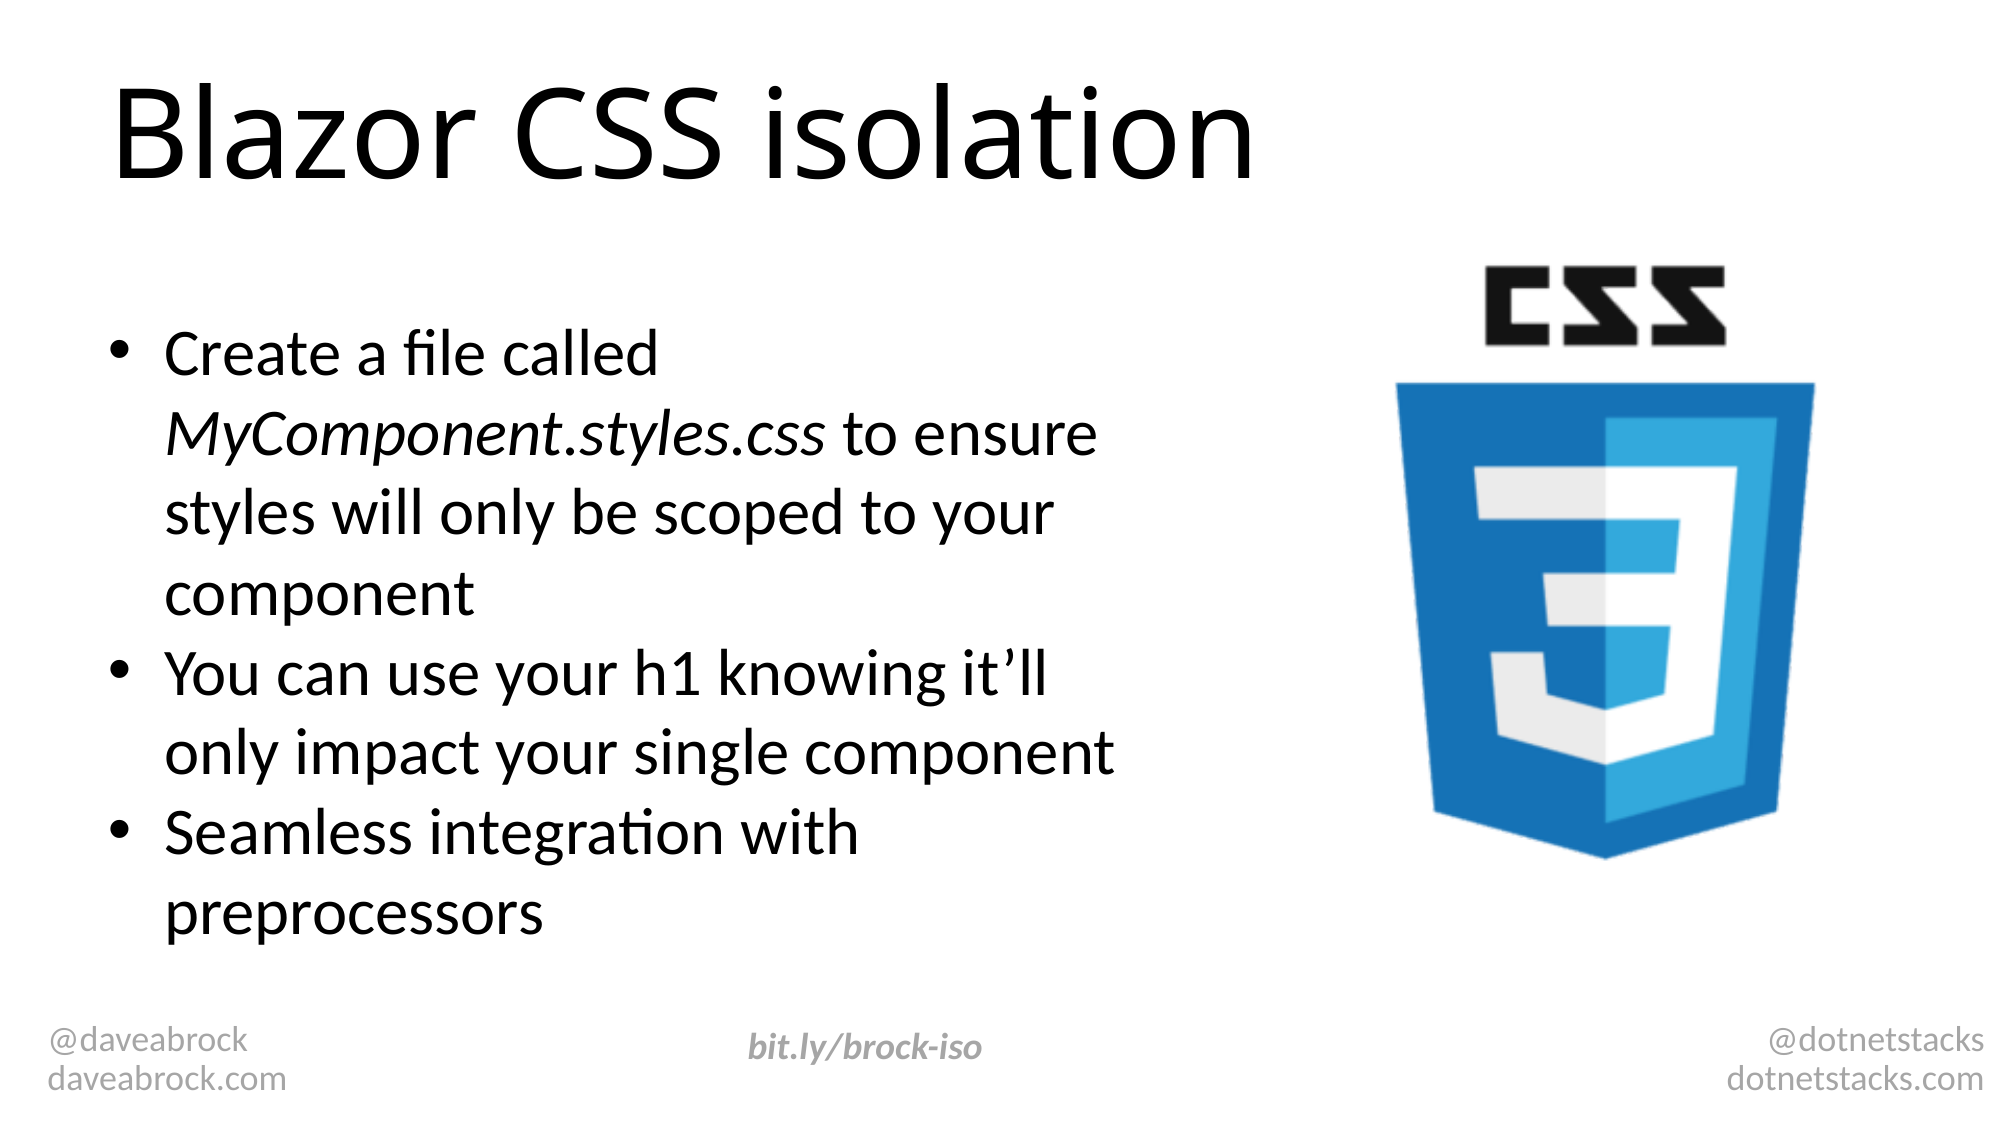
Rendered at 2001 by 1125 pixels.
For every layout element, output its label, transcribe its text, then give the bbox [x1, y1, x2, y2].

text_box Create a file called MyComponent.styles.css to ensure styles will only be scoped to your component You can use your h1 knowing it’ll only impact your single component Seamless integration with preprocessors [93, 301, 1183, 1111]
text_box @dotnetstacks dotnetstacks.com [1183, 1013, 2000, 1106]
subtitle @daveabrock daveabrock.com [32, 1013, 93, 1106]
picture [1300, 262, 1900, 863]
title Blazor CSS isolation [93, 54, 1875, 213]
text_box bit.ly/brock-iso [732, 1014, 1200, 1075]
